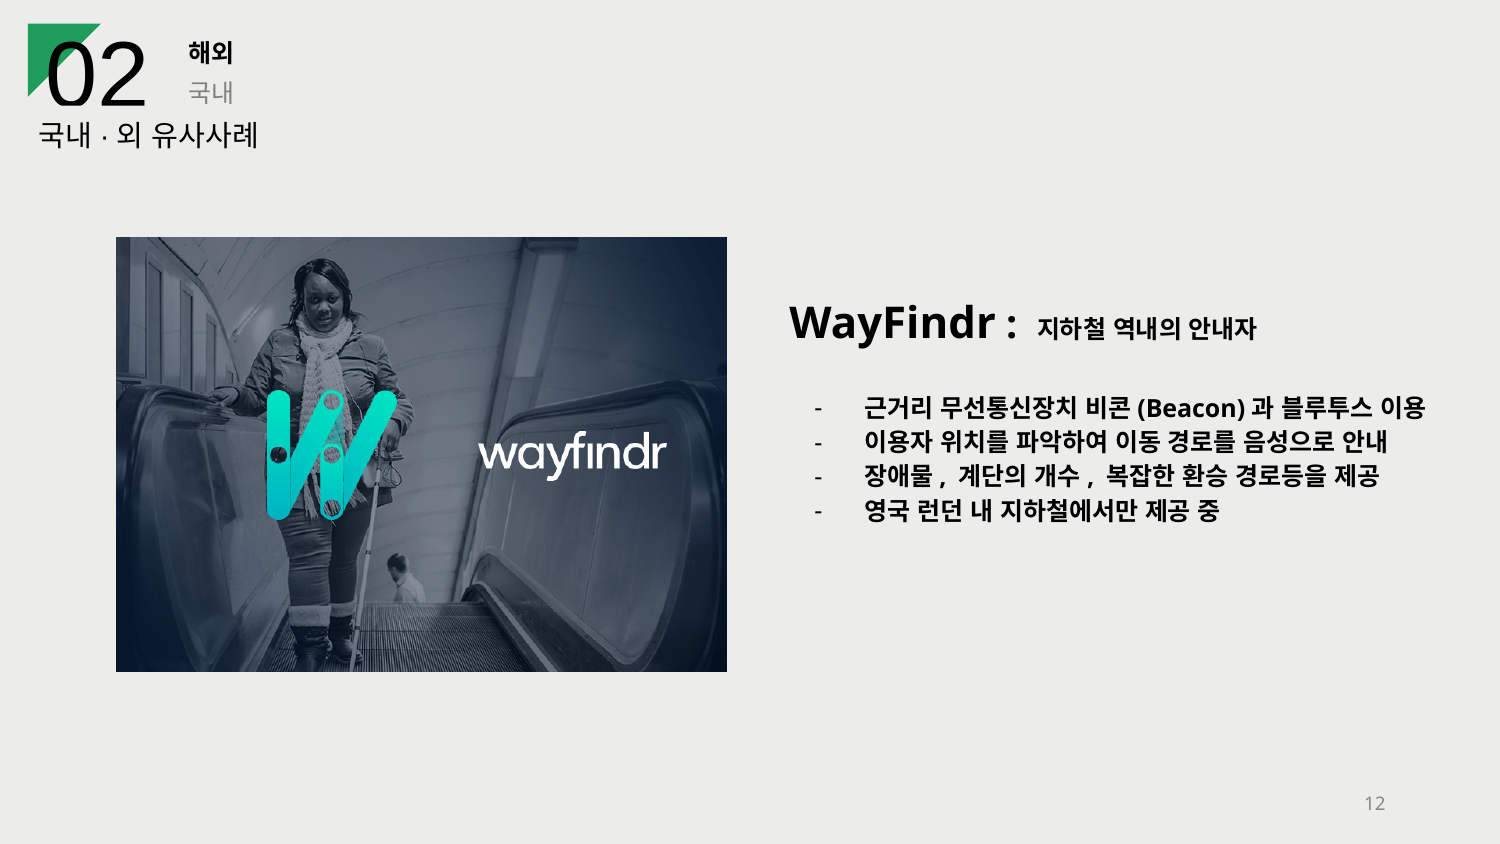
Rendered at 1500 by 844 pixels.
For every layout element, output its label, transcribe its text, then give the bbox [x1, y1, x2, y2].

text_box 국내 [177, 71, 355, 110]
slide_number ‹#› [1059, 782, 1397, 827]
text_box WayFindr : 지하철 역내의 안내자 근거리 무선통신장치 비콘(Beacon)과 블루투스 이용 이용자 위치를 파악하여 이동 경로를 음성으로 안내 장애물, 계단의 개수, 복잡한 환승 경로등을 제공 영국 런던 내 지하철에서만 제공 중 [774, 279, 1482, 630]
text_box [27, 7, 165, 134]
text_box 국내·외 유사사례 [27, 111, 363, 158]
text_box 해외 [177, 32, 355, 70]
picture [116, 236, 727, 673]
